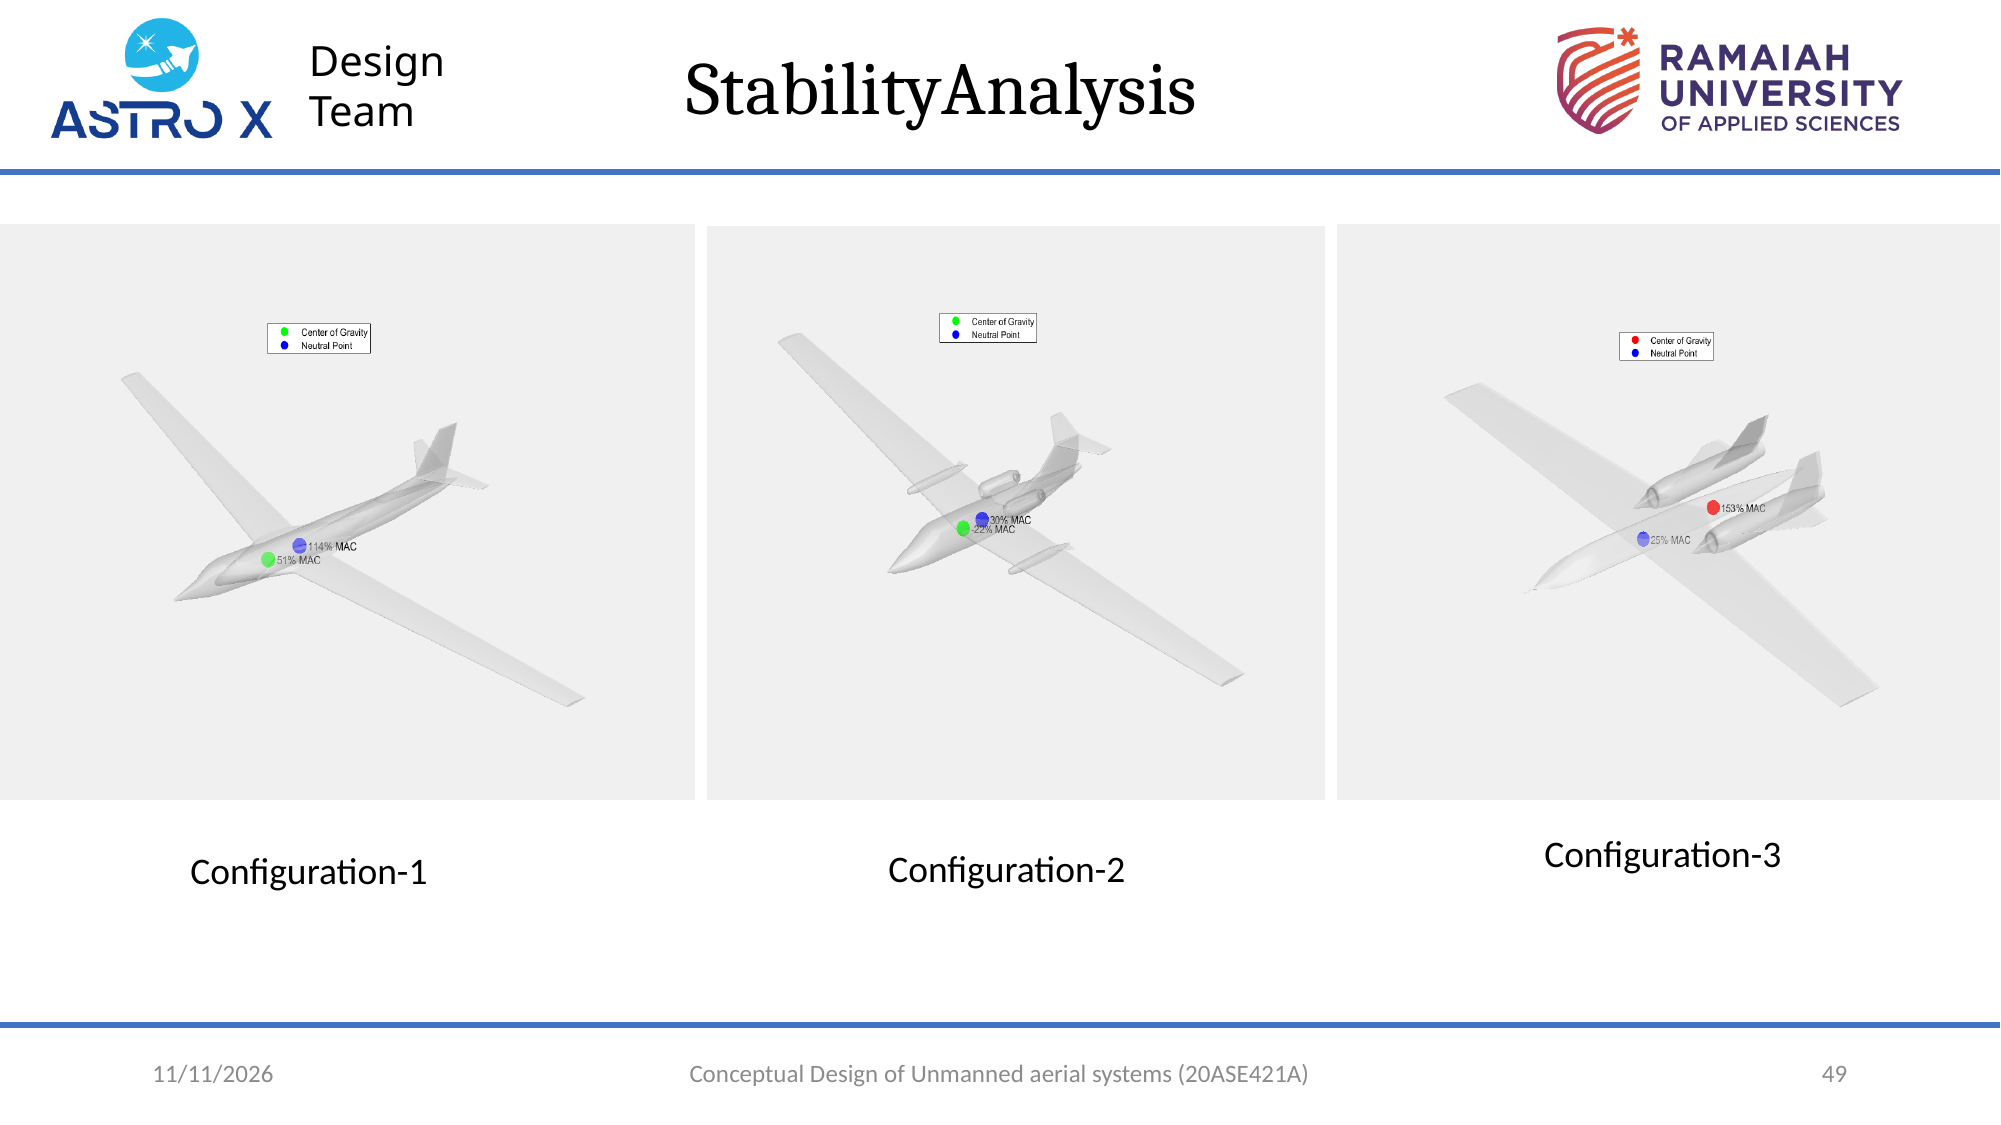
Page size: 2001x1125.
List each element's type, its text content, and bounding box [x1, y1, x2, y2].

text_box Configuration-1 [175, 839, 489, 900]
text_box Configuration-2 [873, 837, 1159, 898]
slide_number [137, 1042, 373, 1103]
picture [0, 224, 695, 800]
text_box Configuration-3 [1529, 822, 1815, 883]
slide_number 49 [1412, 1042, 1863, 1103]
picture [1337, 224, 2000, 800]
picture [44, 13, 280, 145]
picture [1557, 27, 1903, 134]
text_box Design Team [294, 27, 530, 142]
footer Conceptual Design of Unmanned aerial systems (20ASE421A) [662, 1042, 1338, 1103]
text_box StabilityAnalysis [672, 32, 1213, 137]
picture [707, 226, 1325, 800]
